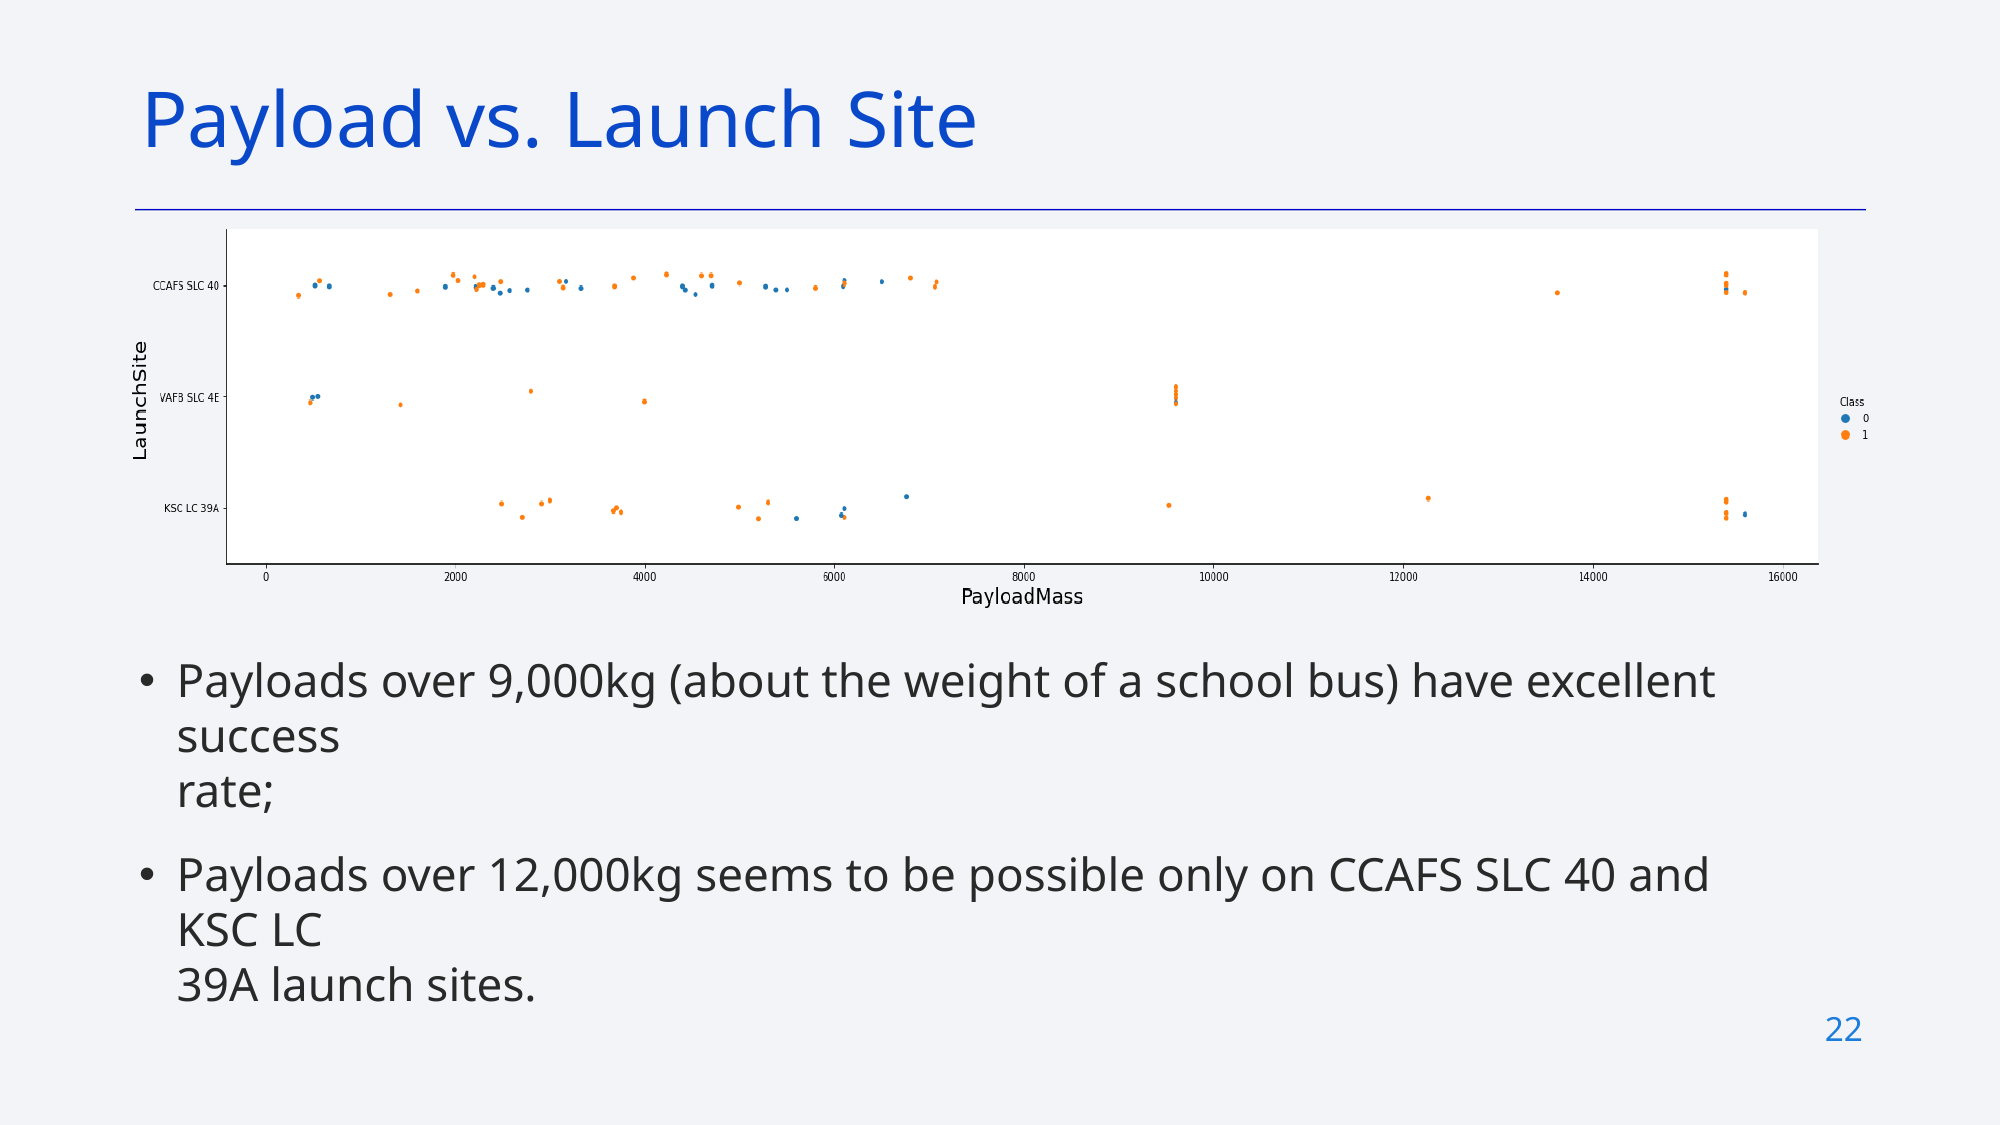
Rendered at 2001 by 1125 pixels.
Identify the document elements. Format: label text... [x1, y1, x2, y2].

text_box Payloads over 9,000kg (about the weight of a school bus) have excellent success rate; Payloads over 12,000kg seems to be possible only on CCAFS SLC 40 and KSC LC 39A launch sites. [137, 649, 1792, 1011]
slide_number ‹#› [1818, 1001, 1872, 1125]
title Payload vs. Launch Site [139, 68, 1204, 222]
picture [0, 0, 2000, 1125]
